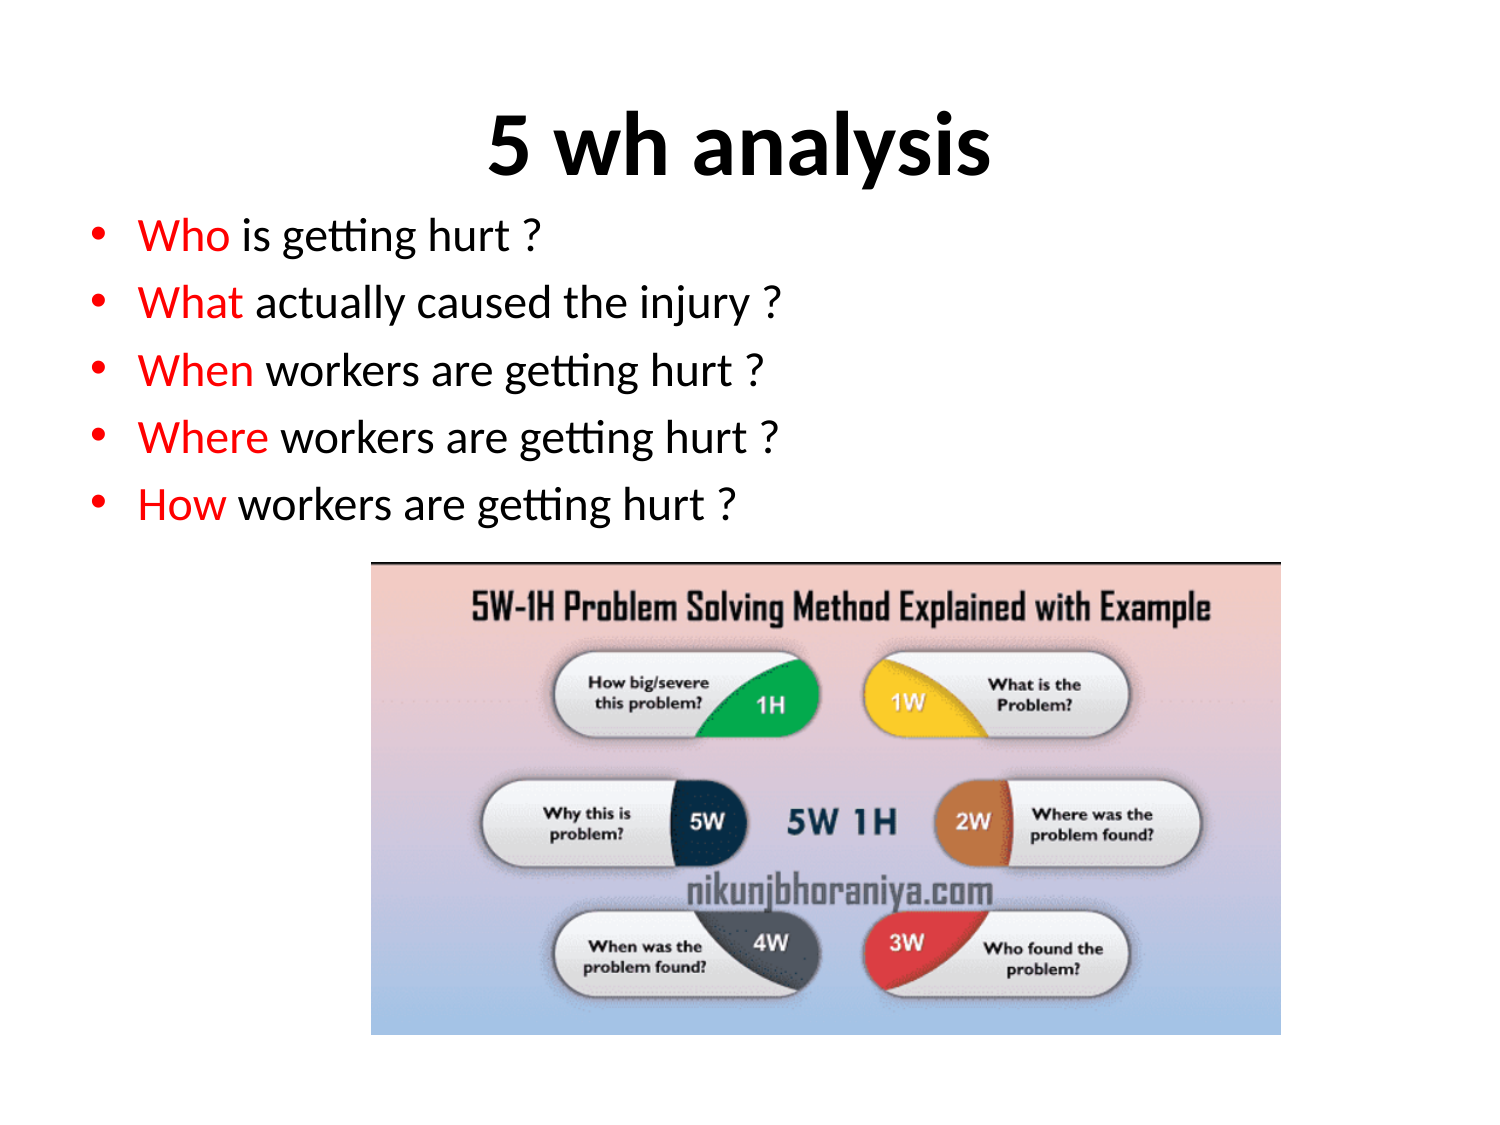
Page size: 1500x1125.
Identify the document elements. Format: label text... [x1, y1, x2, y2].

picture [371, 562, 1281, 1036]
title 5 wh analysis [75, 45, 1425, 233]
list Who is getting hurt ? What actually caused the injury ? When workers are getting hurt ? Where workers are getting hurt ? How workers are getting hurt ? [75, 196, 1353, 539]
